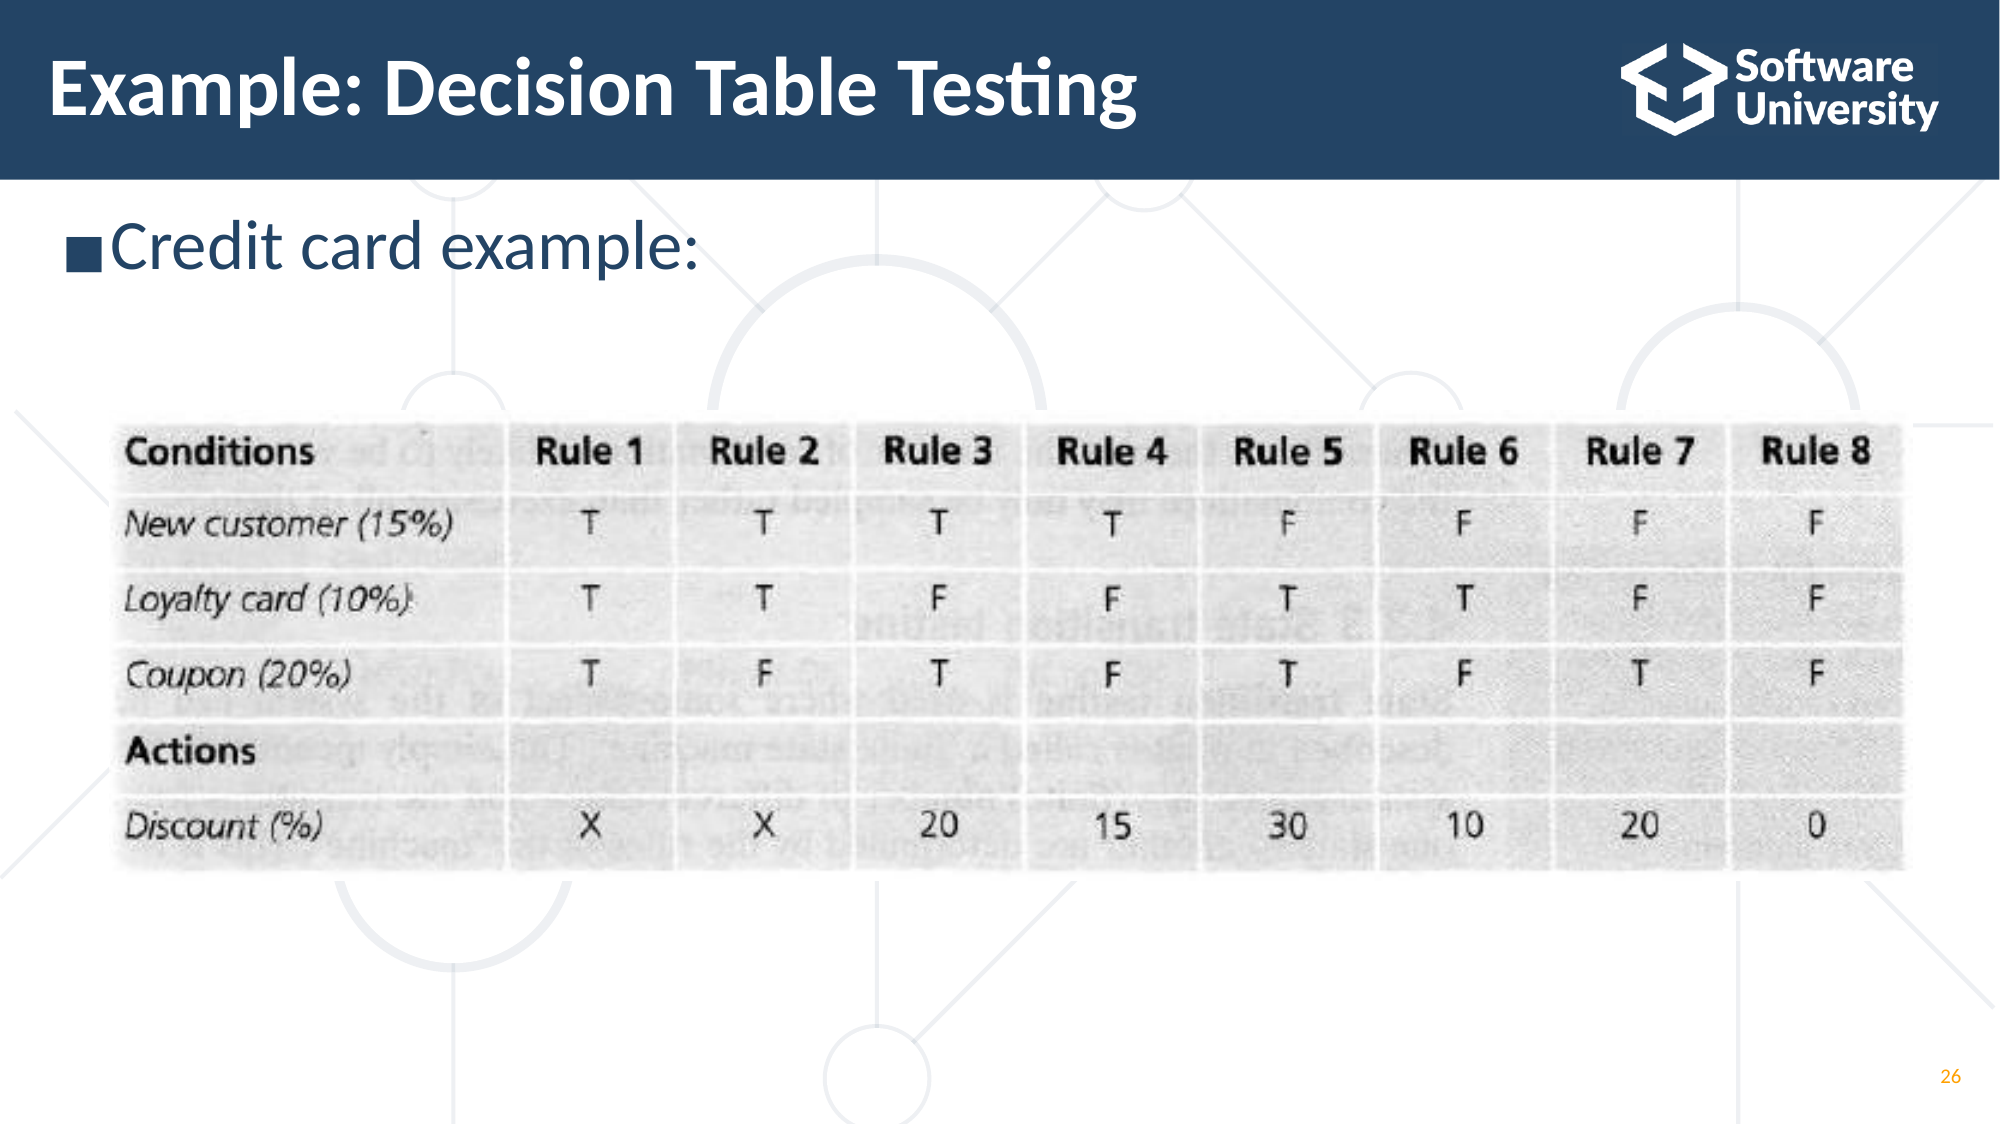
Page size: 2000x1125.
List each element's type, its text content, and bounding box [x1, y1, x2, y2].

picture [1621, 43, 1939, 136]
picture [109, 410, 1913, 881]
slide_number 26 [1896, 1049, 1968, 1101]
list Credit card example: [42, 188, 1980, 1103]
title Example: Decision Table Testing [31, 16, 1591, 162]
